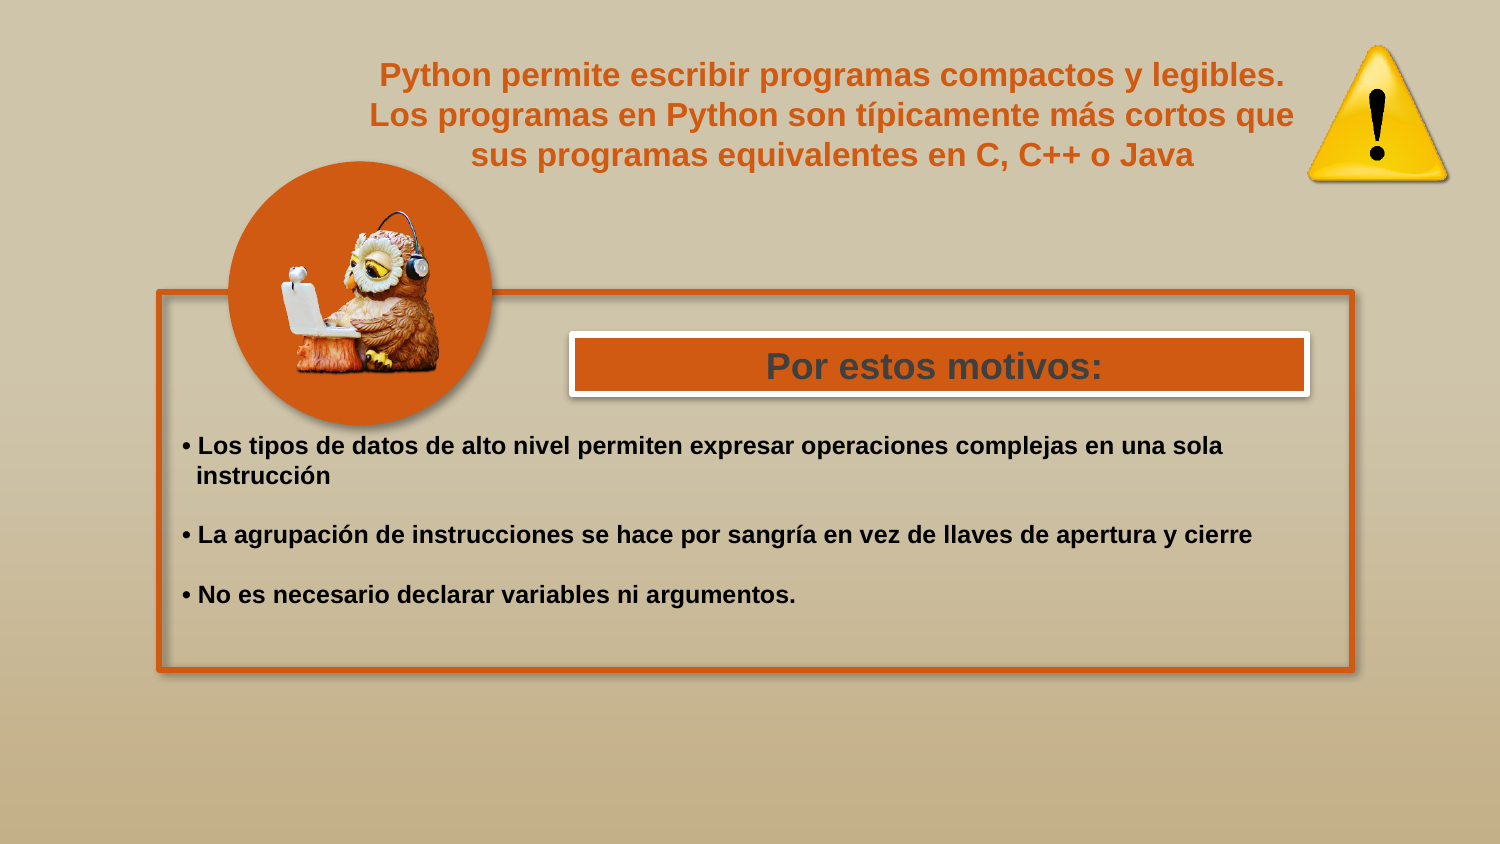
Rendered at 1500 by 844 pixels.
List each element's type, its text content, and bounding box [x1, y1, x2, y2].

text_box • Los tipos de datos de alto nivel permiten expresar operaciones complejas en una sola instrucción • La agrupación de instrucciones se hace por sangría en vez de llaves de apertura y cierre • No es necesario declarar variables ni argumentos. [167, 421, 1317, 617]
text_box Por estos motivos: [569, 331, 1310, 397]
list Python permite escribir programas compactos y legibles. Los programas en Python son típicamente más cortos que sus programas equivalentes en C, C++ o Java [348, 36, 1317, 191]
picture [0, 0, 1500, 844]
